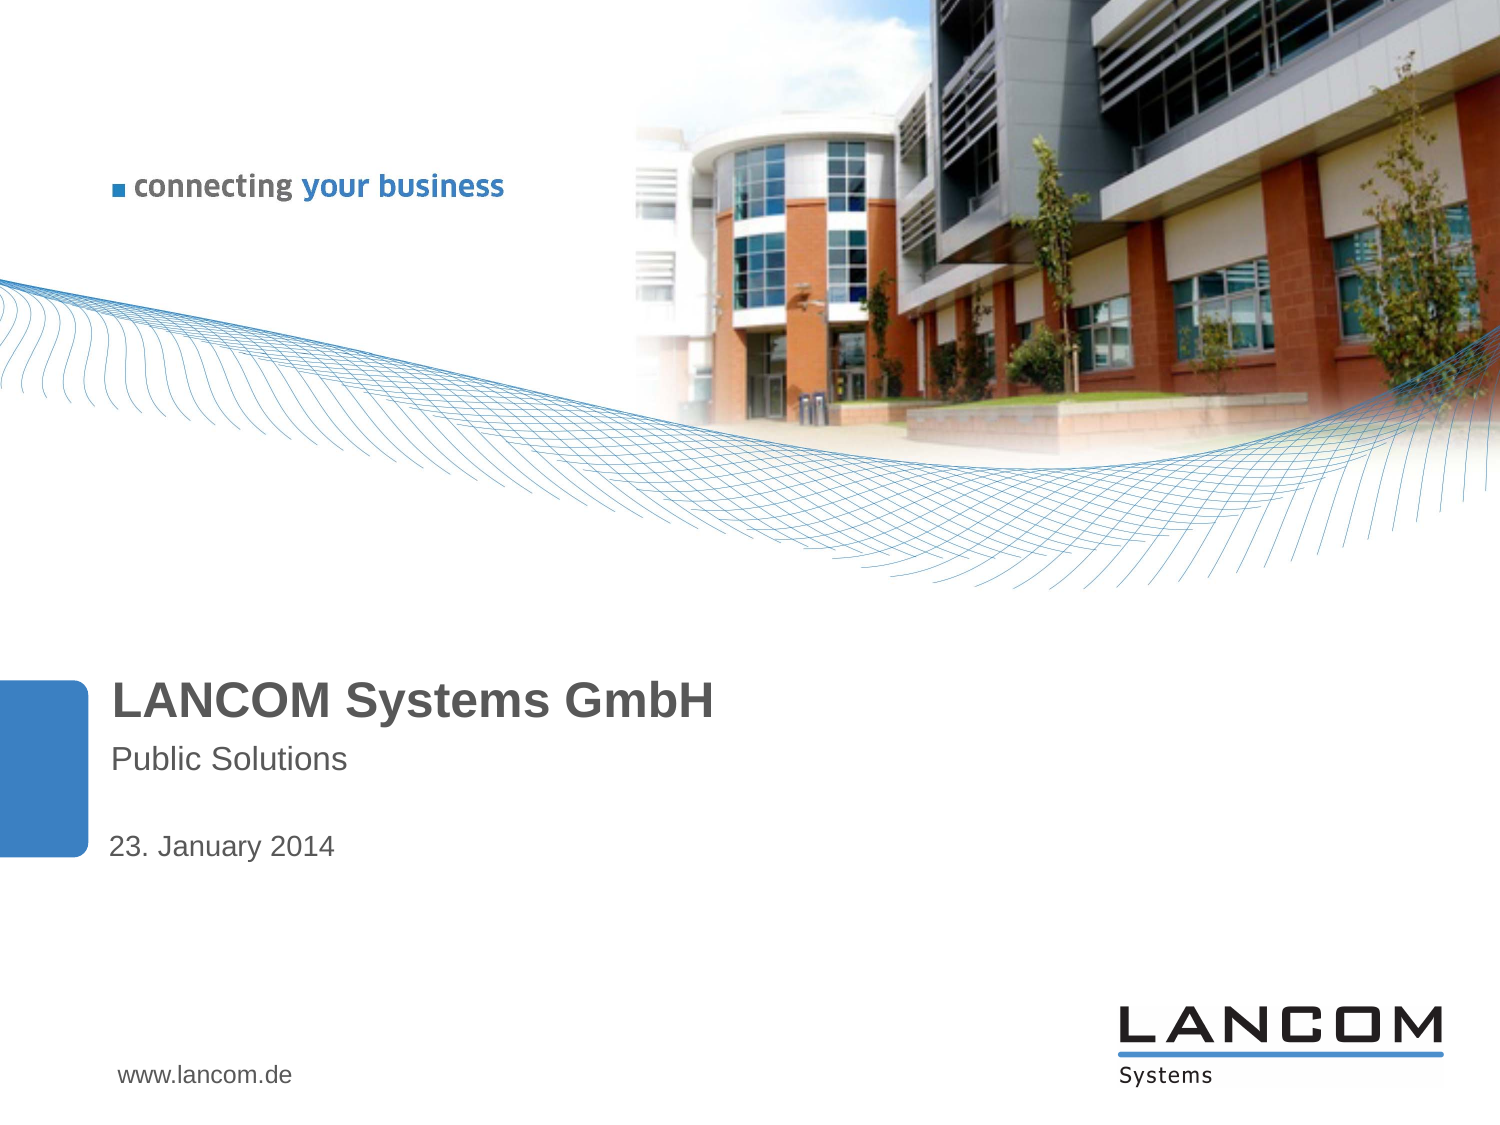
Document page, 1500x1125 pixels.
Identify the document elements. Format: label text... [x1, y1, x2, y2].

subtitle Public Solutions [95, 729, 1147, 857]
picture [1117, 1006, 1444, 1088]
picture [0, 0, 1500, 708]
list 23. January 2014 [108, 827, 1144, 884]
list LANCOM Systems GmbH [111, 667, 1223, 730]
